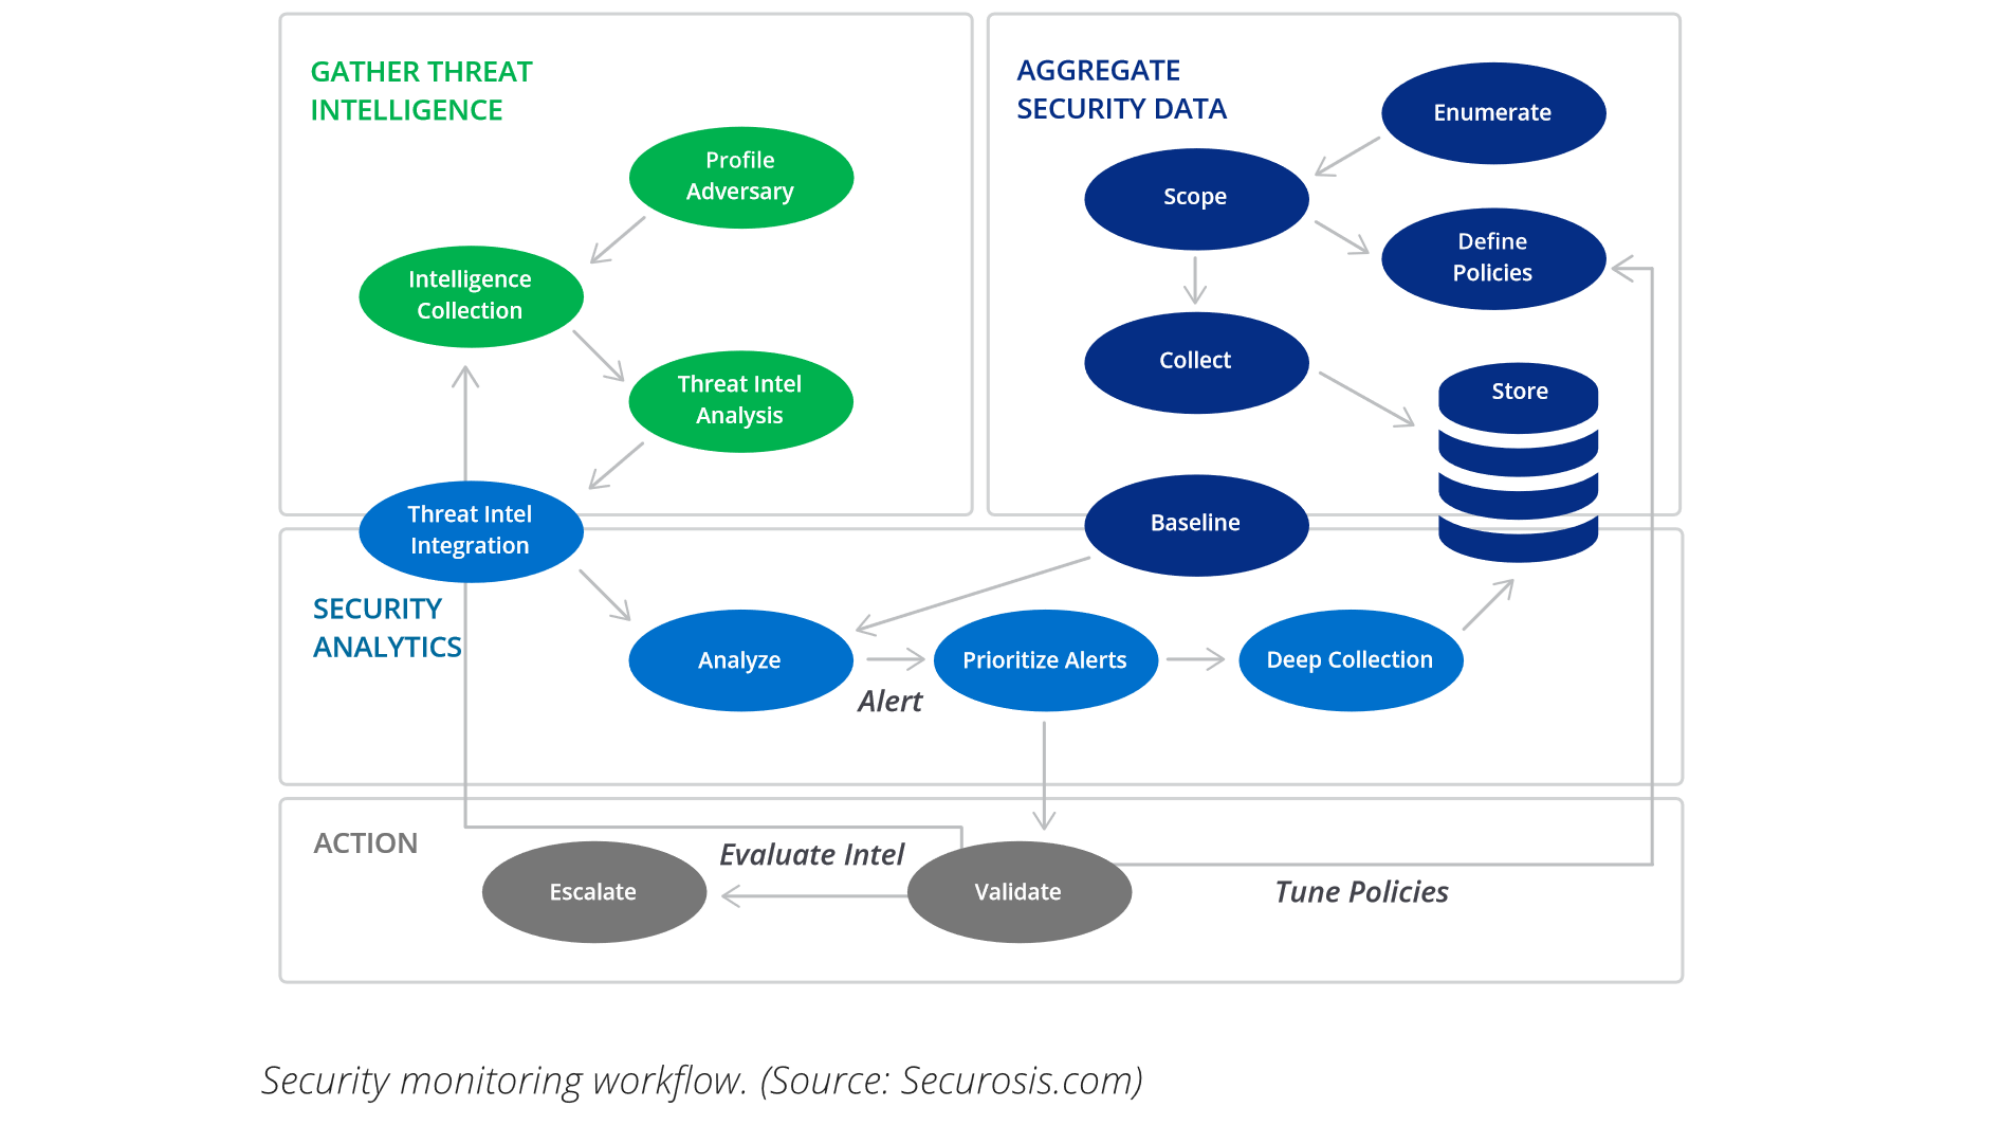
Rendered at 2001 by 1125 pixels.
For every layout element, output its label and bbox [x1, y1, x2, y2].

picture [238, 0, 1762, 1125]
